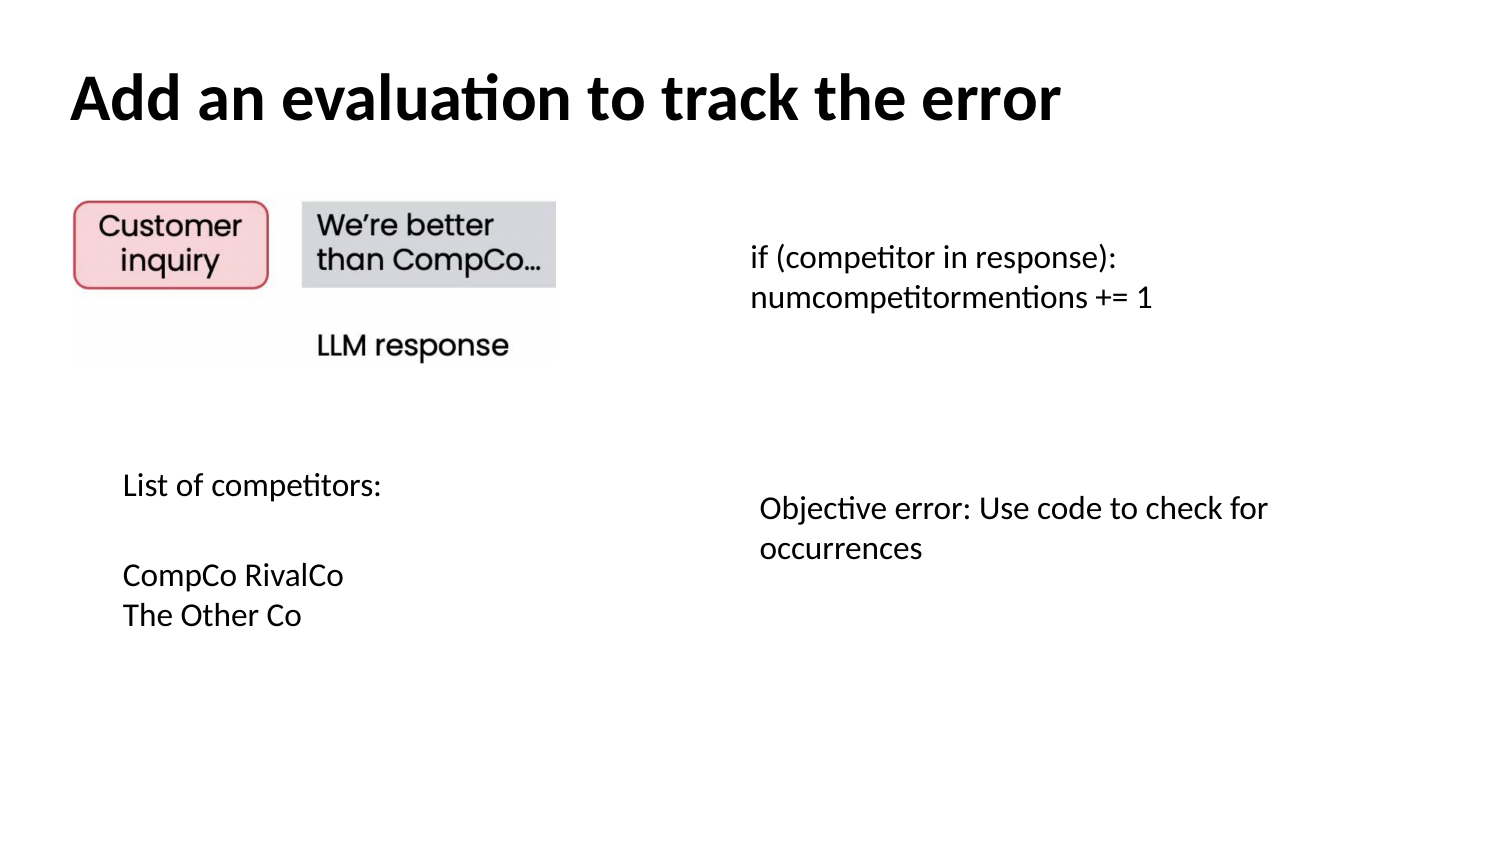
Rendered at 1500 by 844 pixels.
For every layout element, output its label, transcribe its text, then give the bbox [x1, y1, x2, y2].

text_box List of competitors: [108, 456, 466, 511]
text_box if (competitor in response): numcompetitormentions += 1 [735, 227, 1457, 323]
text_box Objective error: Use code to check for occurrences [744, 478, 1400, 574]
text_box Add an evaluation to track the error [55, 46, 1098, 142]
picture [71, 194, 556, 364]
text_box CompCo RivalCo The Other Co [108, 545, 361, 641]
